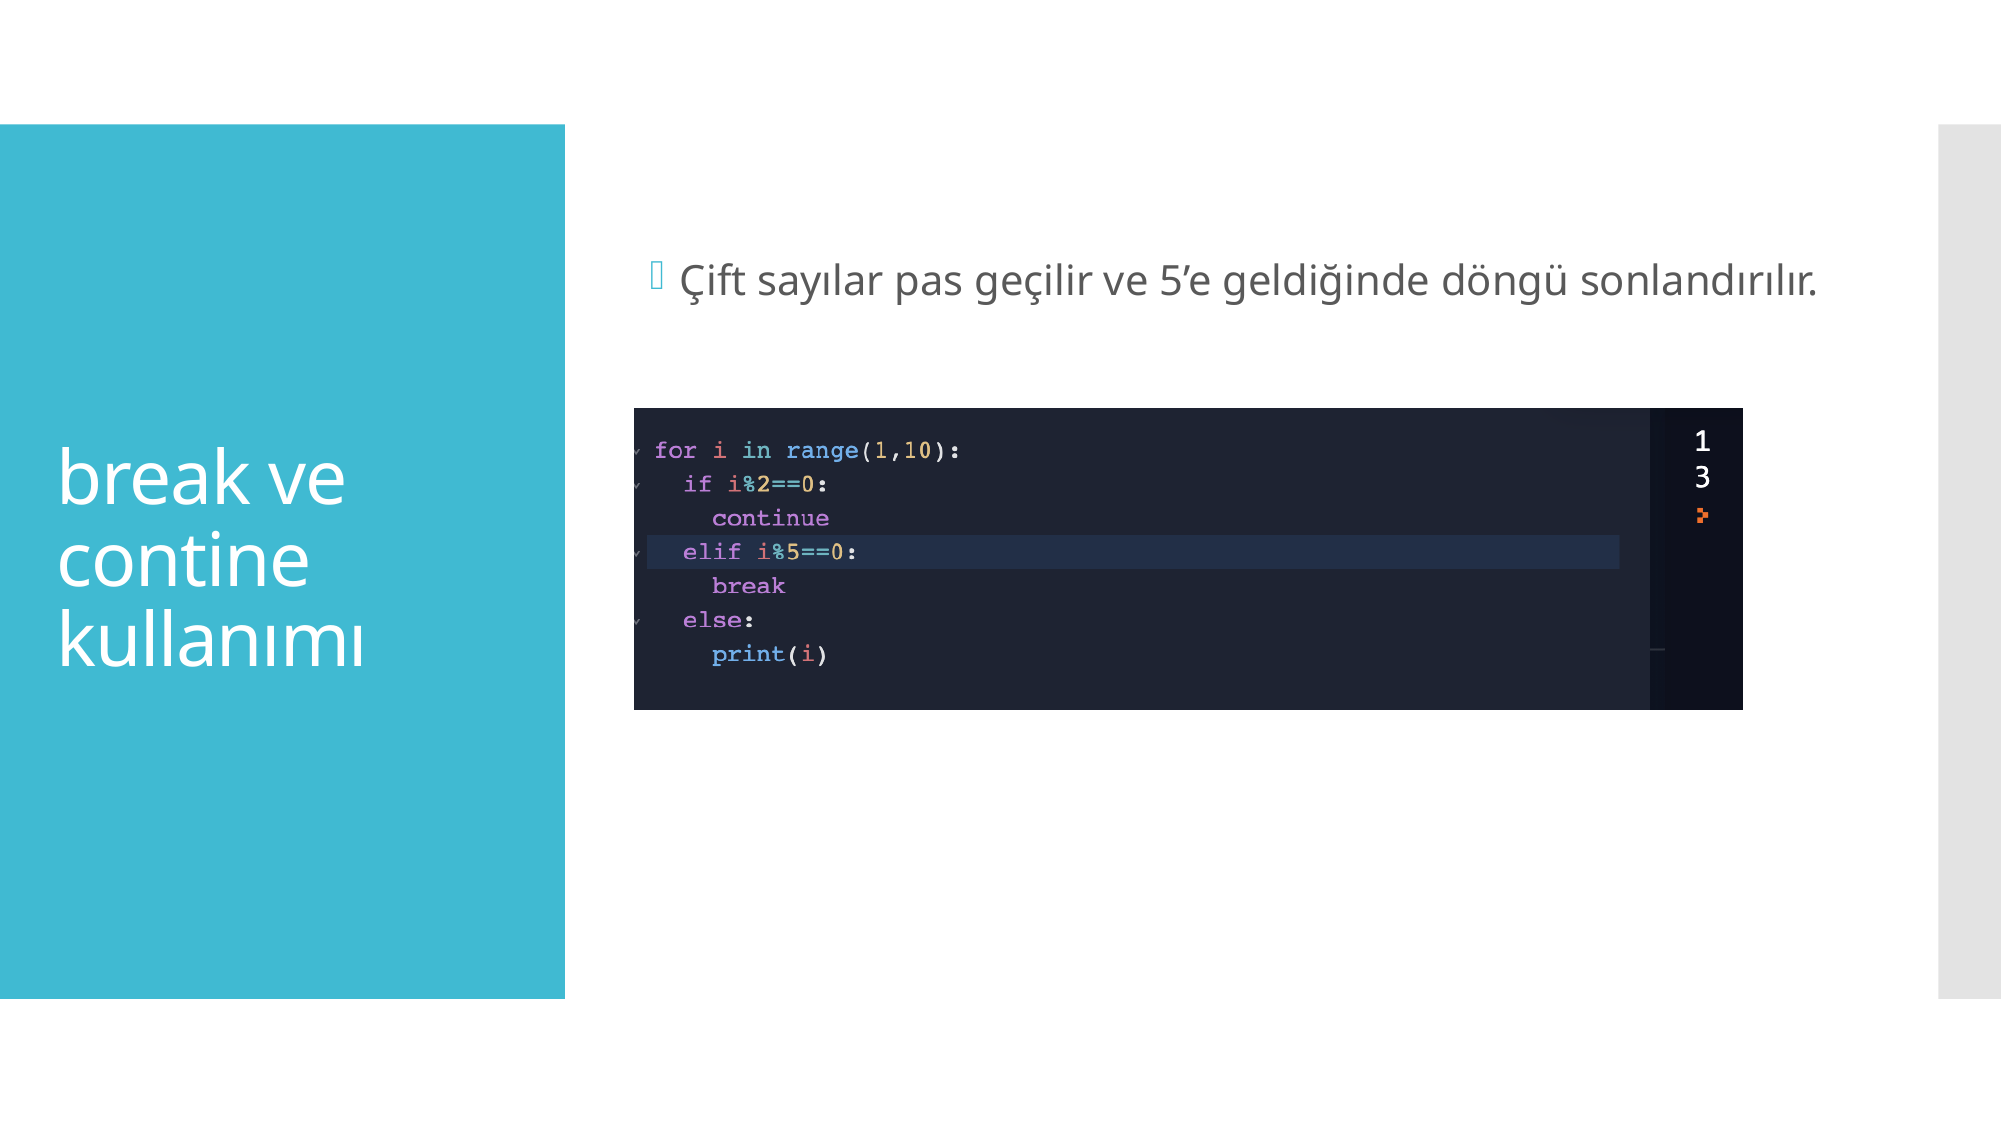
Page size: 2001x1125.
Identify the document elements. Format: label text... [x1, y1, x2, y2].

list Çift sayılar pas geçilir ve 5’e geldiğinde döngü sonlandırılır. [634, 141, 1835, 982]
picture [634, 408, 1743, 710]
title break ve contine kullanımı [41, 184, 525, 940]
